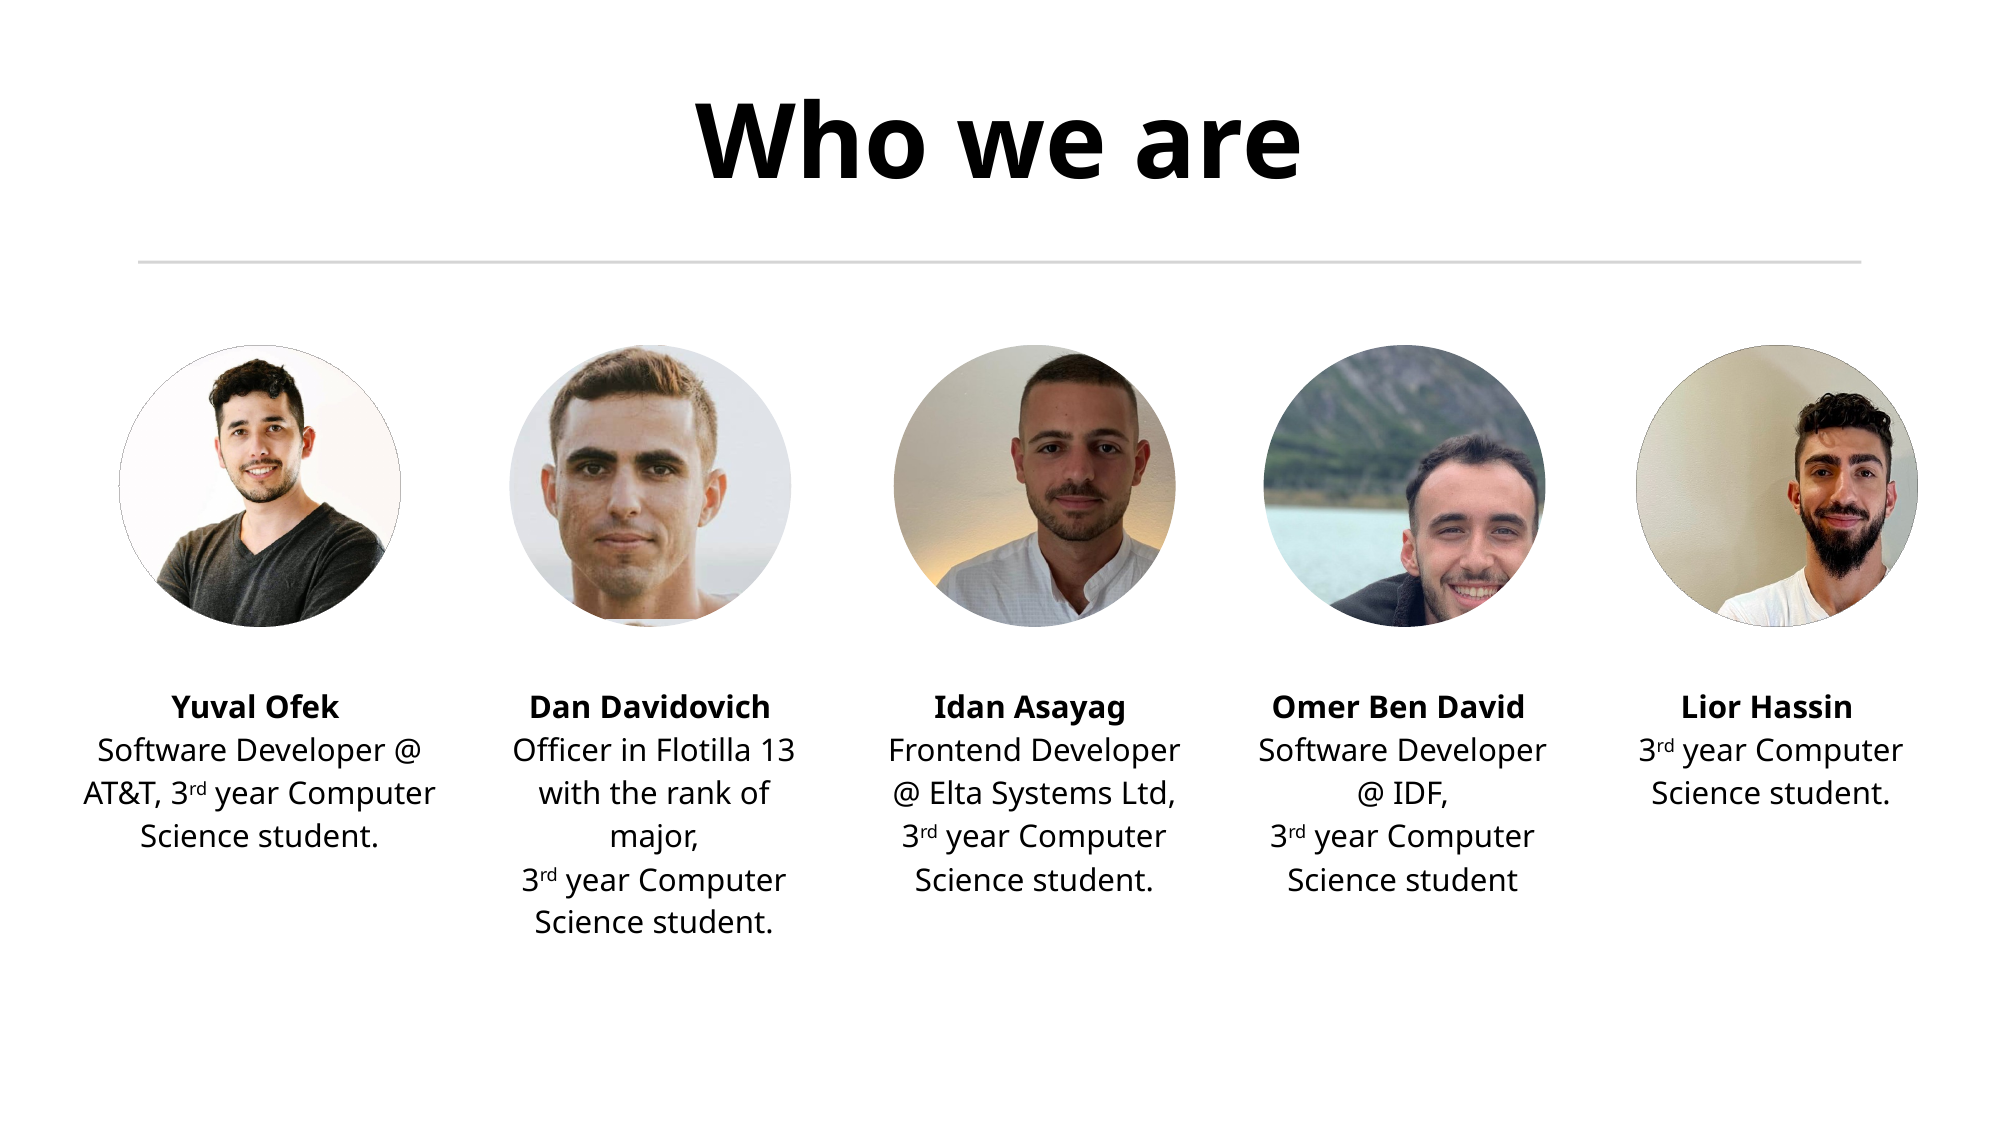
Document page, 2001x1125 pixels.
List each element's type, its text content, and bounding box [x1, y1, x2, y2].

text_box Omer Ben David Software Developer @ IDF, 3rd year Computer Science student [1239, 674, 1567, 905]
text_box [138, 260, 1862, 264]
text_box Who we are [0, 73, 2000, 217]
text_box [509, 345, 792, 627]
text_box [1636, 345, 1918, 627]
text_box [118, 345, 401, 627]
text_box [1263, 345, 1546, 627]
text_box Idan Asayag Frontend Developer @ Elta Systems Ltd, 3rd year Computer Science student. [861, 674, 1208, 905]
text_box [893, 345, 1176, 627]
text_box Lior Hassin 3rd year Computer Science student. [1598, 674, 1945, 819]
text_box Dan Davidovich Officer in Flotilla 13 with the rank of major, 3rd year Computer Science student. [477, 674, 824, 948]
text_box Yuval Ofek Software Developer @ AT&T, 3rd year Computer Science student. [55, 674, 464, 862]
